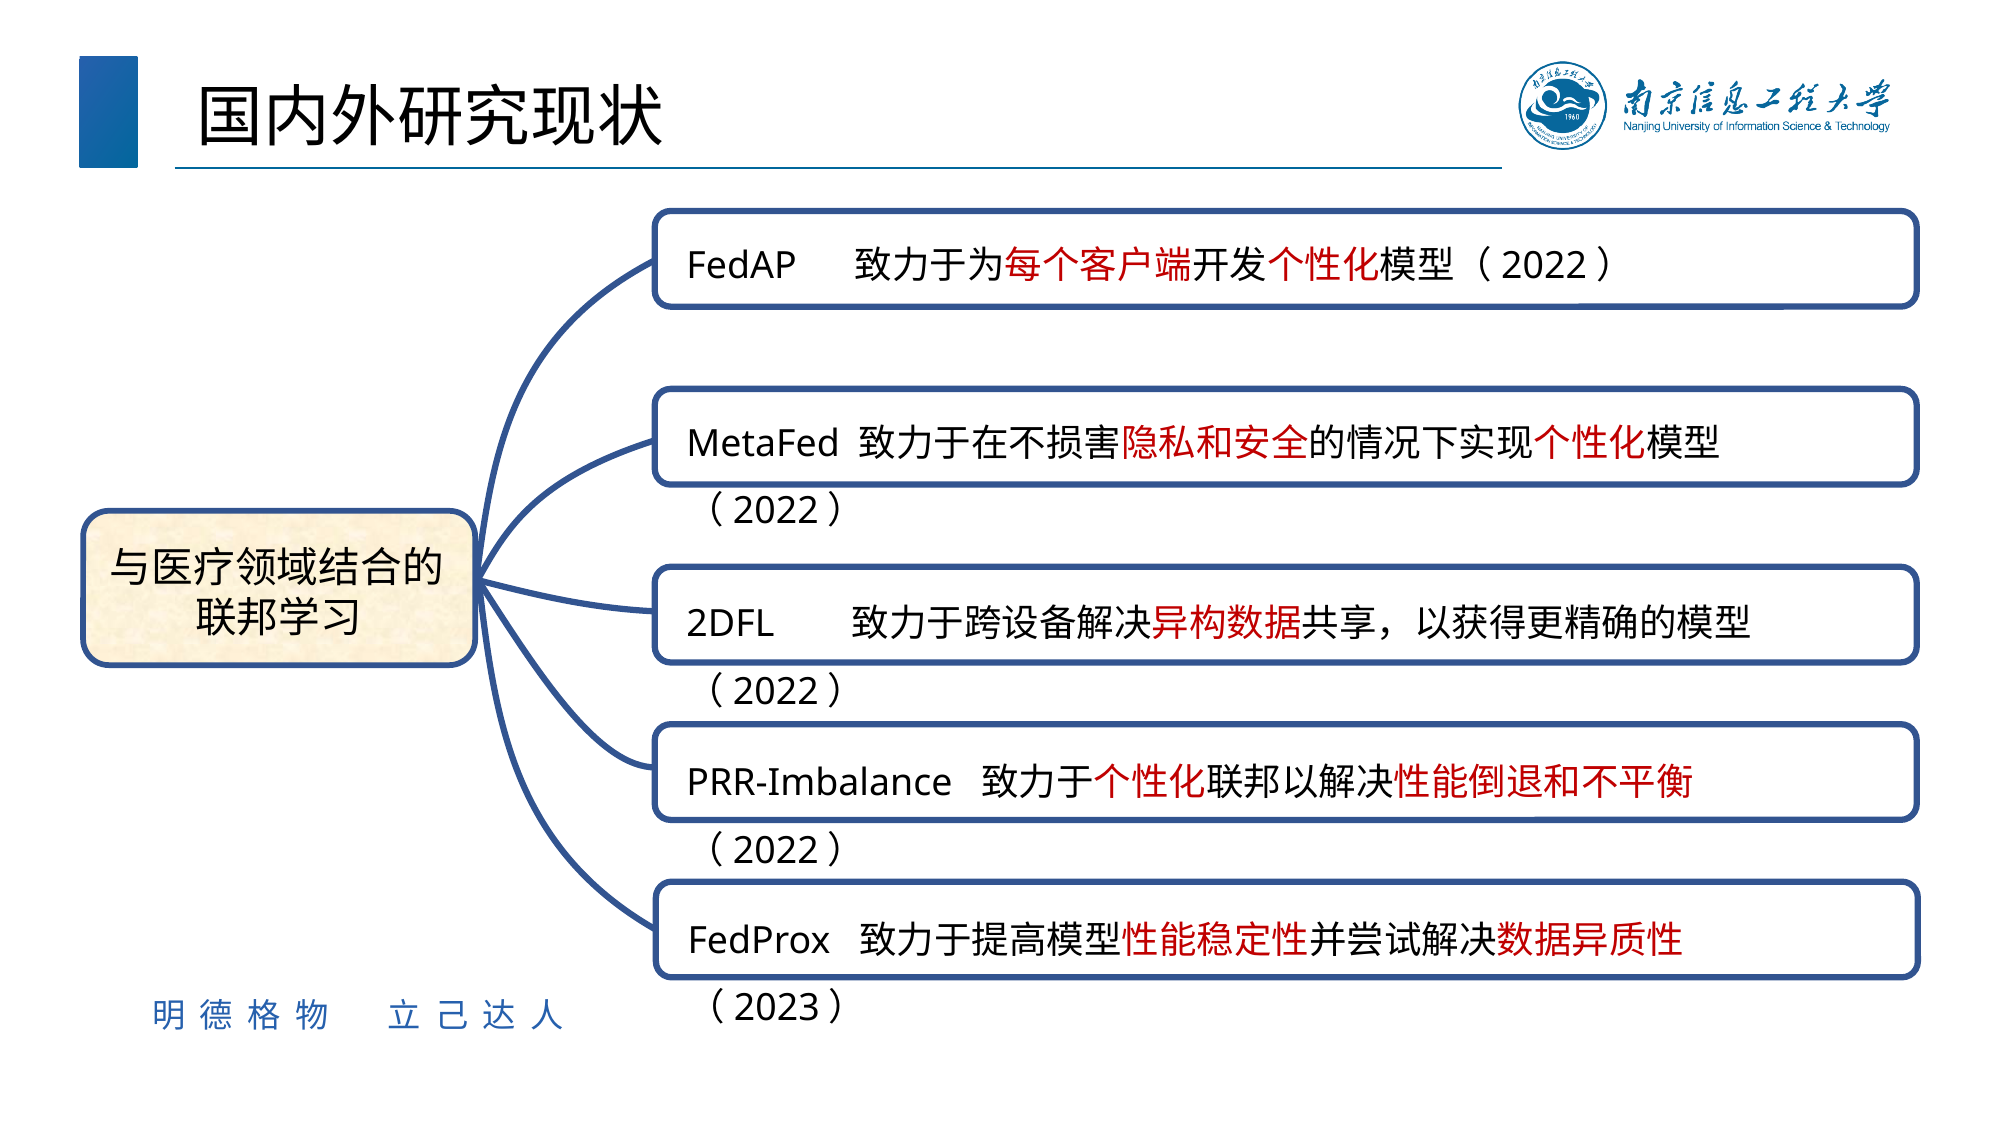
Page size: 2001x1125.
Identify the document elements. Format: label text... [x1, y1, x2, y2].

text_box [481, 583, 654, 769]
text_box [654, 724, 1917, 820]
text_box [476, 259, 654, 581]
text_box 国内外研究现状 [182, 66, 801, 162]
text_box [83, 510, 476, 666]
text_box [477, 581, 655, 931]
text_box [479, 579, 654, 613]
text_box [654, 566, 1917, 663]
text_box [654, 210, 1917, 307]
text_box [654, 388, 1917, 485]
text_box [655, 881, 1918, 1030]
picture [1518, 61, 1890, 150]
text_box [478, 439, 654, 581]
